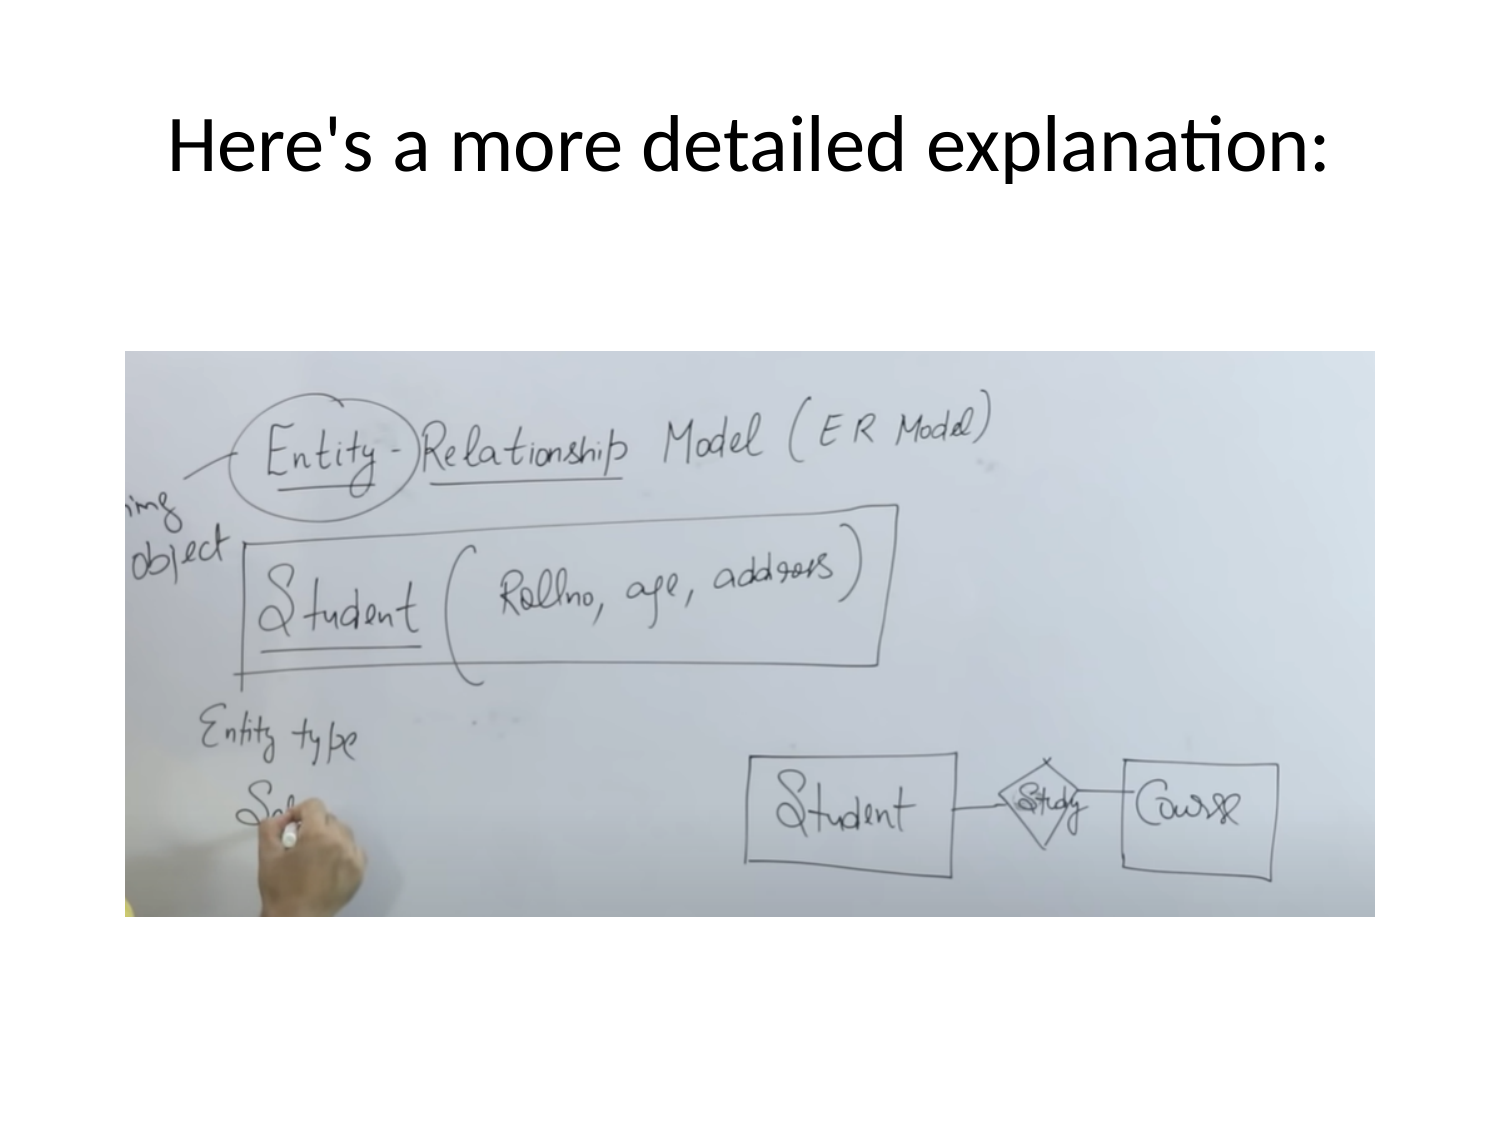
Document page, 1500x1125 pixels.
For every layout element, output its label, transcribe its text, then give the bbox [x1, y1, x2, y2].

title Here's a more detailed explanation: [75, 45, 1425, 233]
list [125, 350, 1375, 917]
